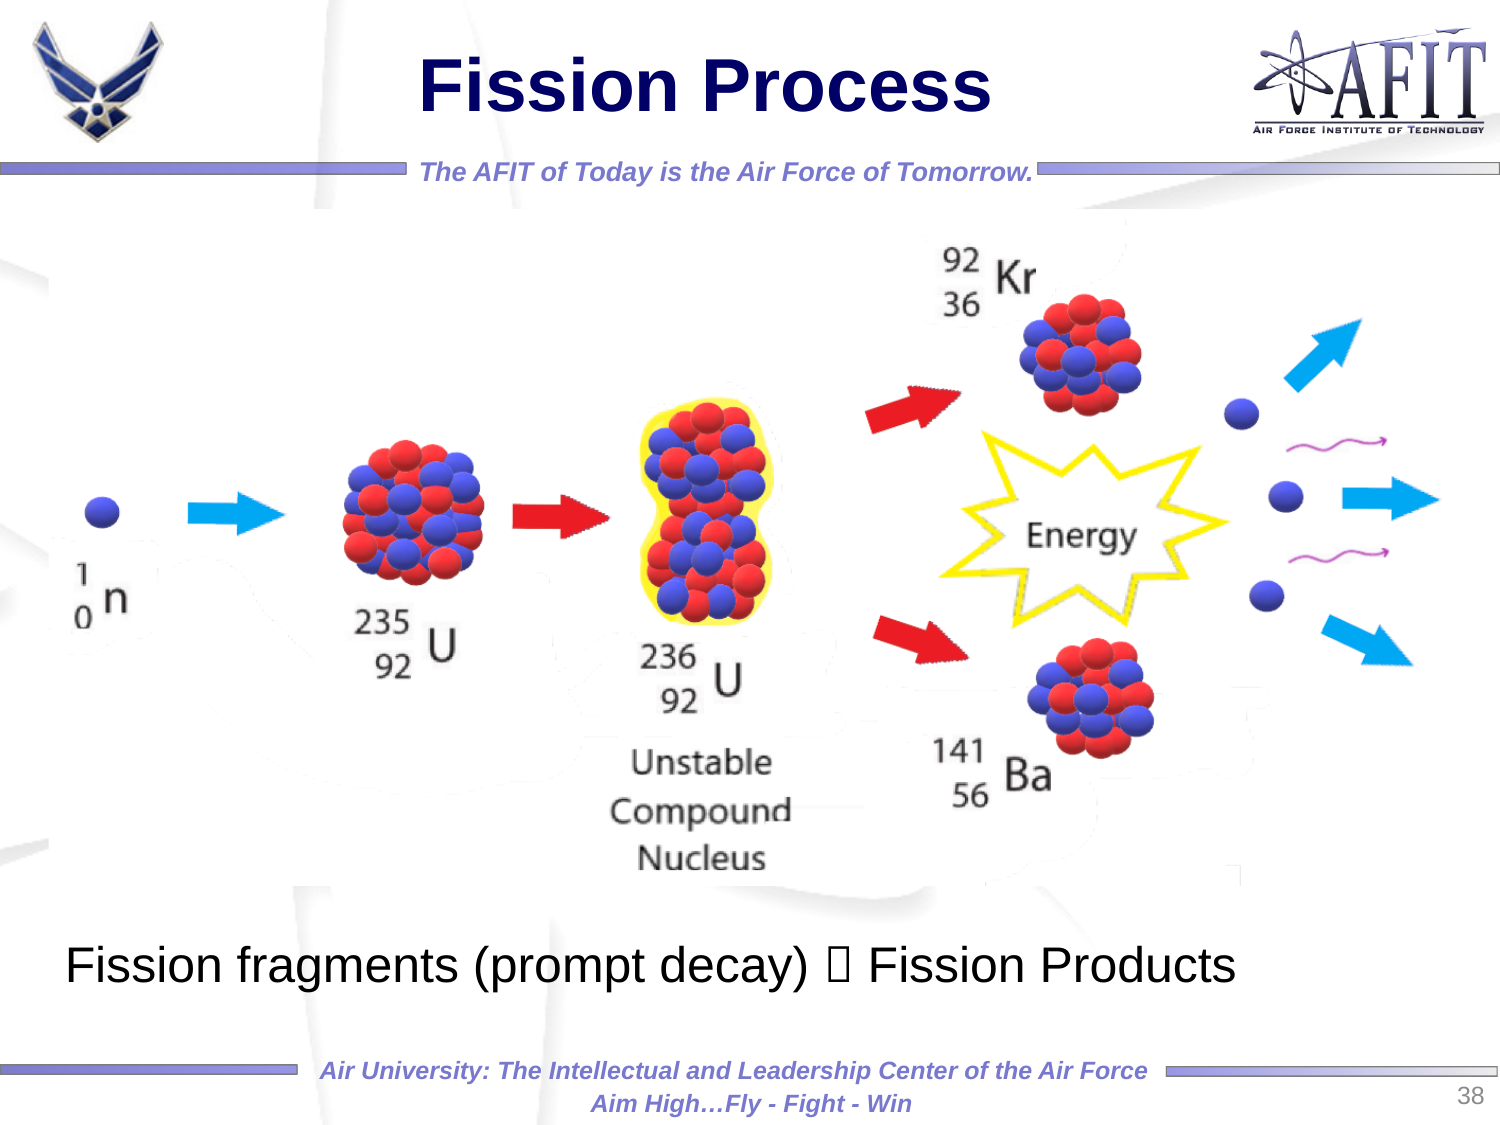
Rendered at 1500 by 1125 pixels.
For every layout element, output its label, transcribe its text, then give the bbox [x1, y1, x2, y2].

picture [32, 21, 162, 143]
picture [48, 209, 1450, 886]
title Fission Process [162, 0, 1251, 163]
slide_number 38 [1149, 1065, 1500, 1125]
list Fission fragments (prompt decay)  Fission Products [50, 924, 1450, 1013]
